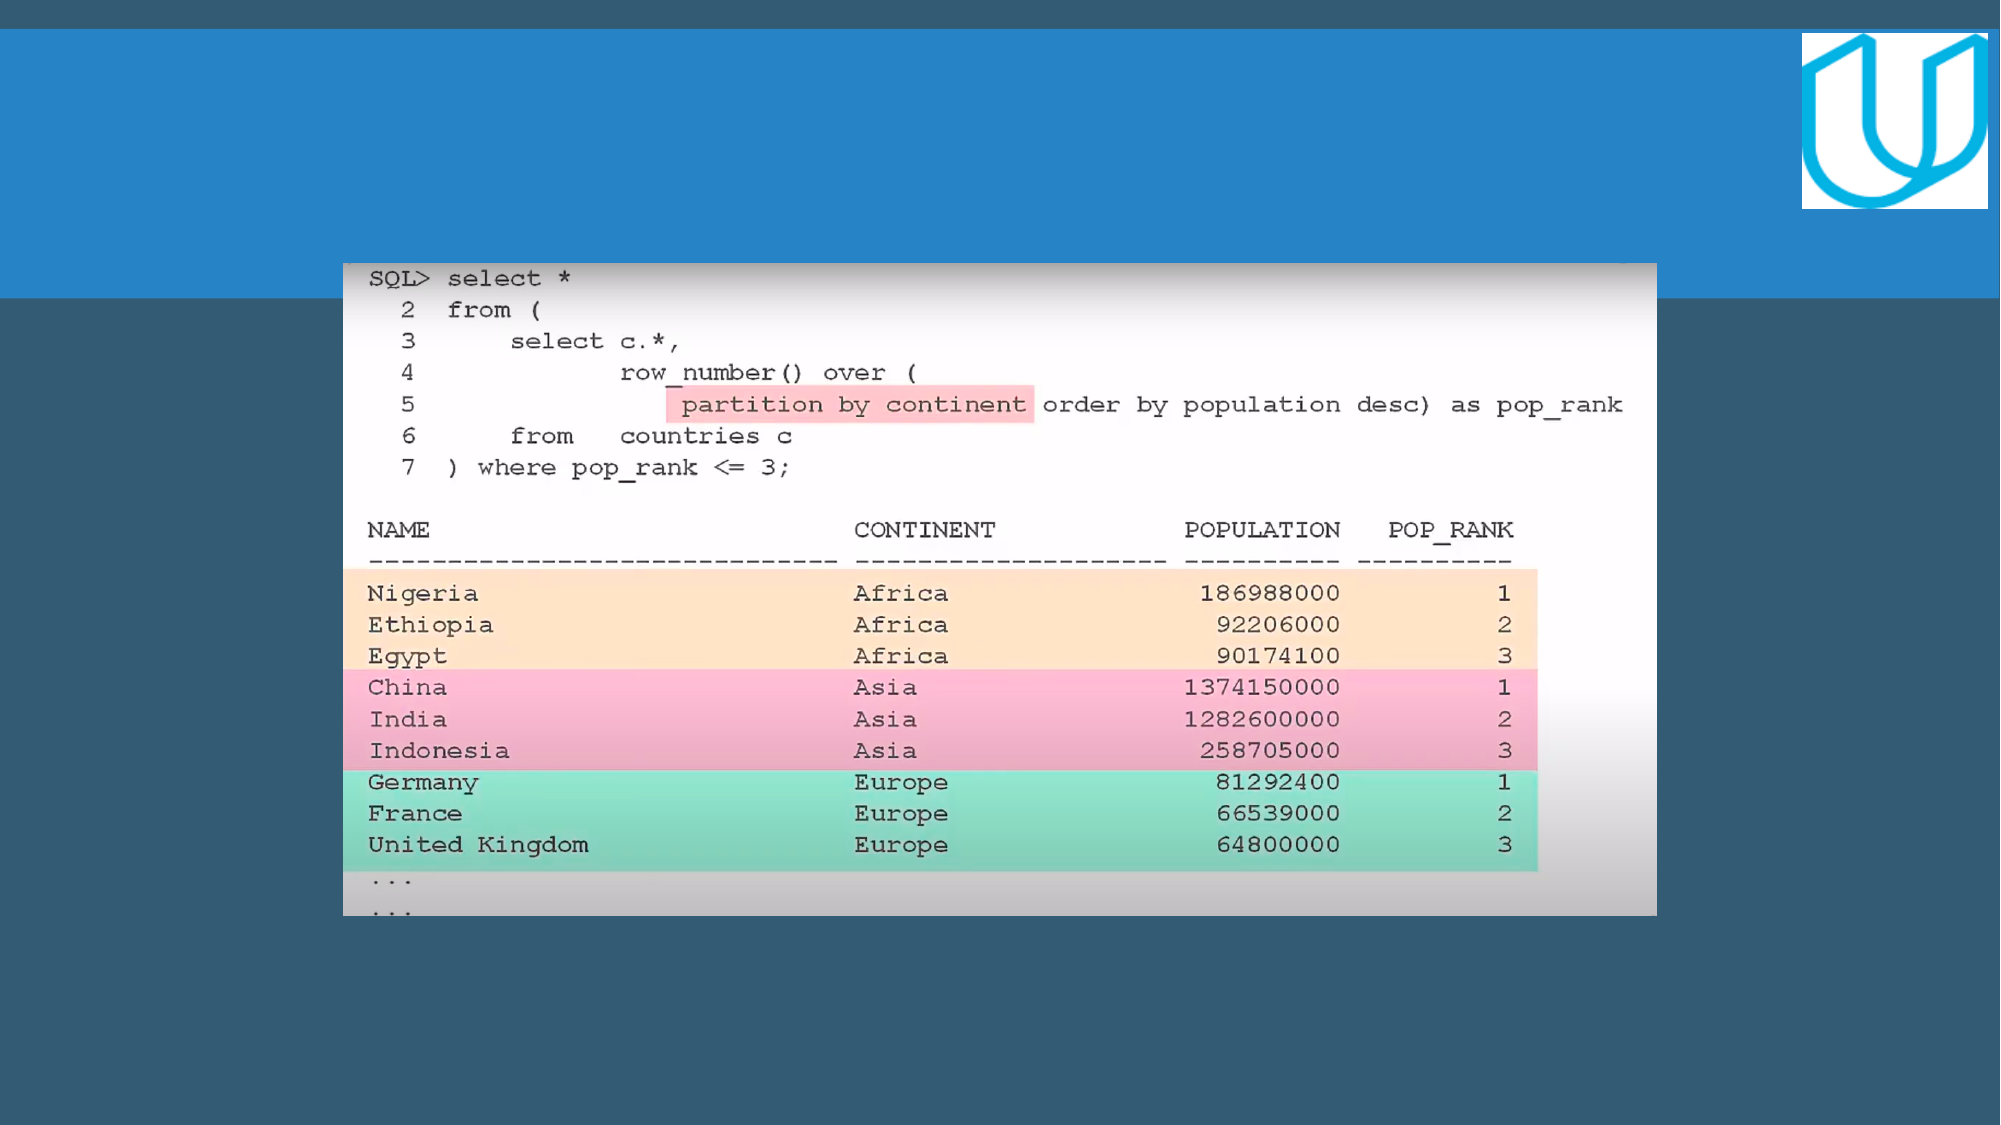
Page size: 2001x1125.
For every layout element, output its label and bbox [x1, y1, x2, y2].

picture [1932, 48, 1973, 166]
picture [1900, 175, 1911, 189]
picture [343, 262, 1657, 916]
picture [1900, 124, 1988, 209]
text_box [99, 44, 1900, 233]
picture [1802, 33, 1988, 167]
